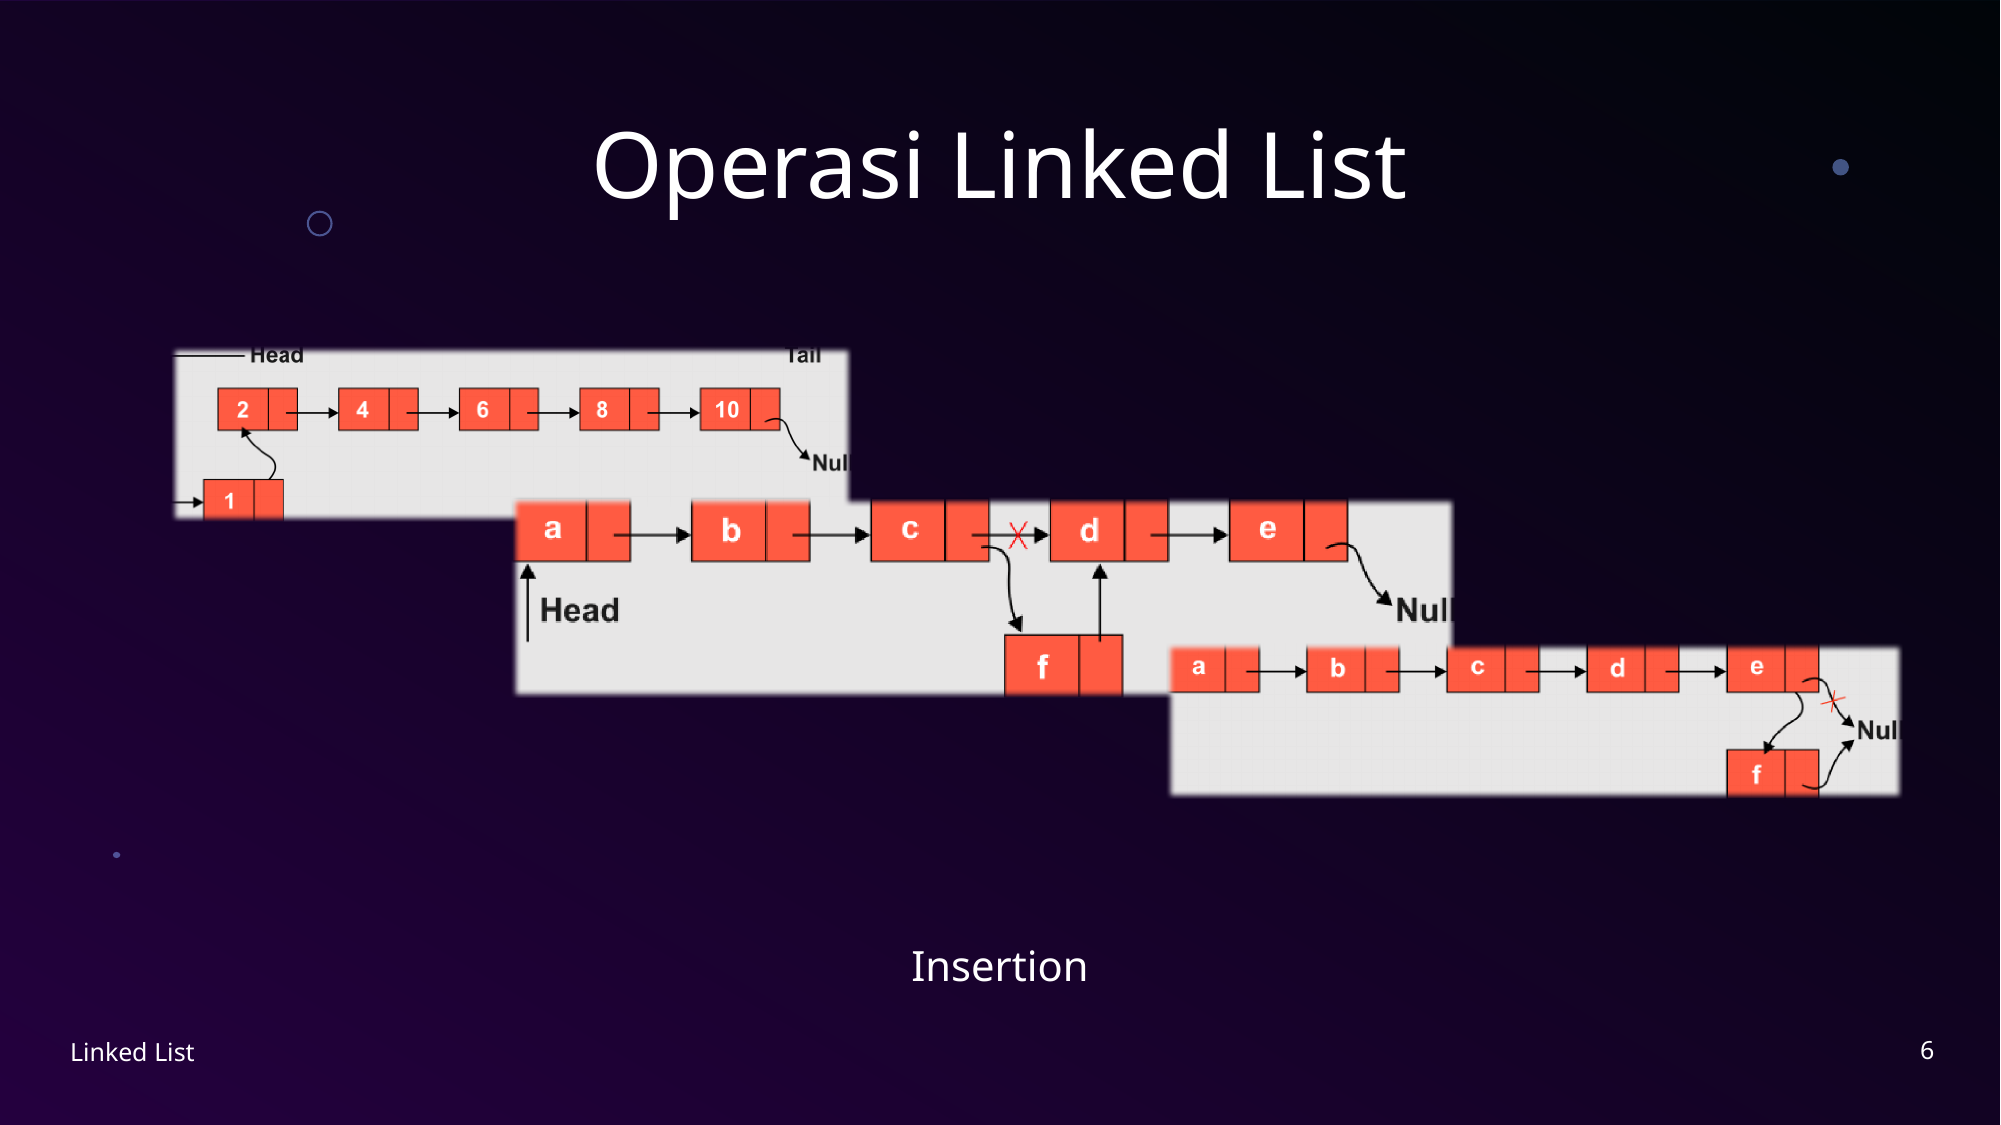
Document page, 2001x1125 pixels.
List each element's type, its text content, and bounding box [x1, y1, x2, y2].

title Operasi Linked List [137, 59, 1863, 278]
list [511, 497, 1455, 698]
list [1166, 644, 1903, 799]
footer Linked List [55, 1023, 731, 1084]
slide_number 6 [1499, 1021, 1950, 1082]
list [170, 346, 852, 522]
list Insertion [137, 914, 1863, 1016]
